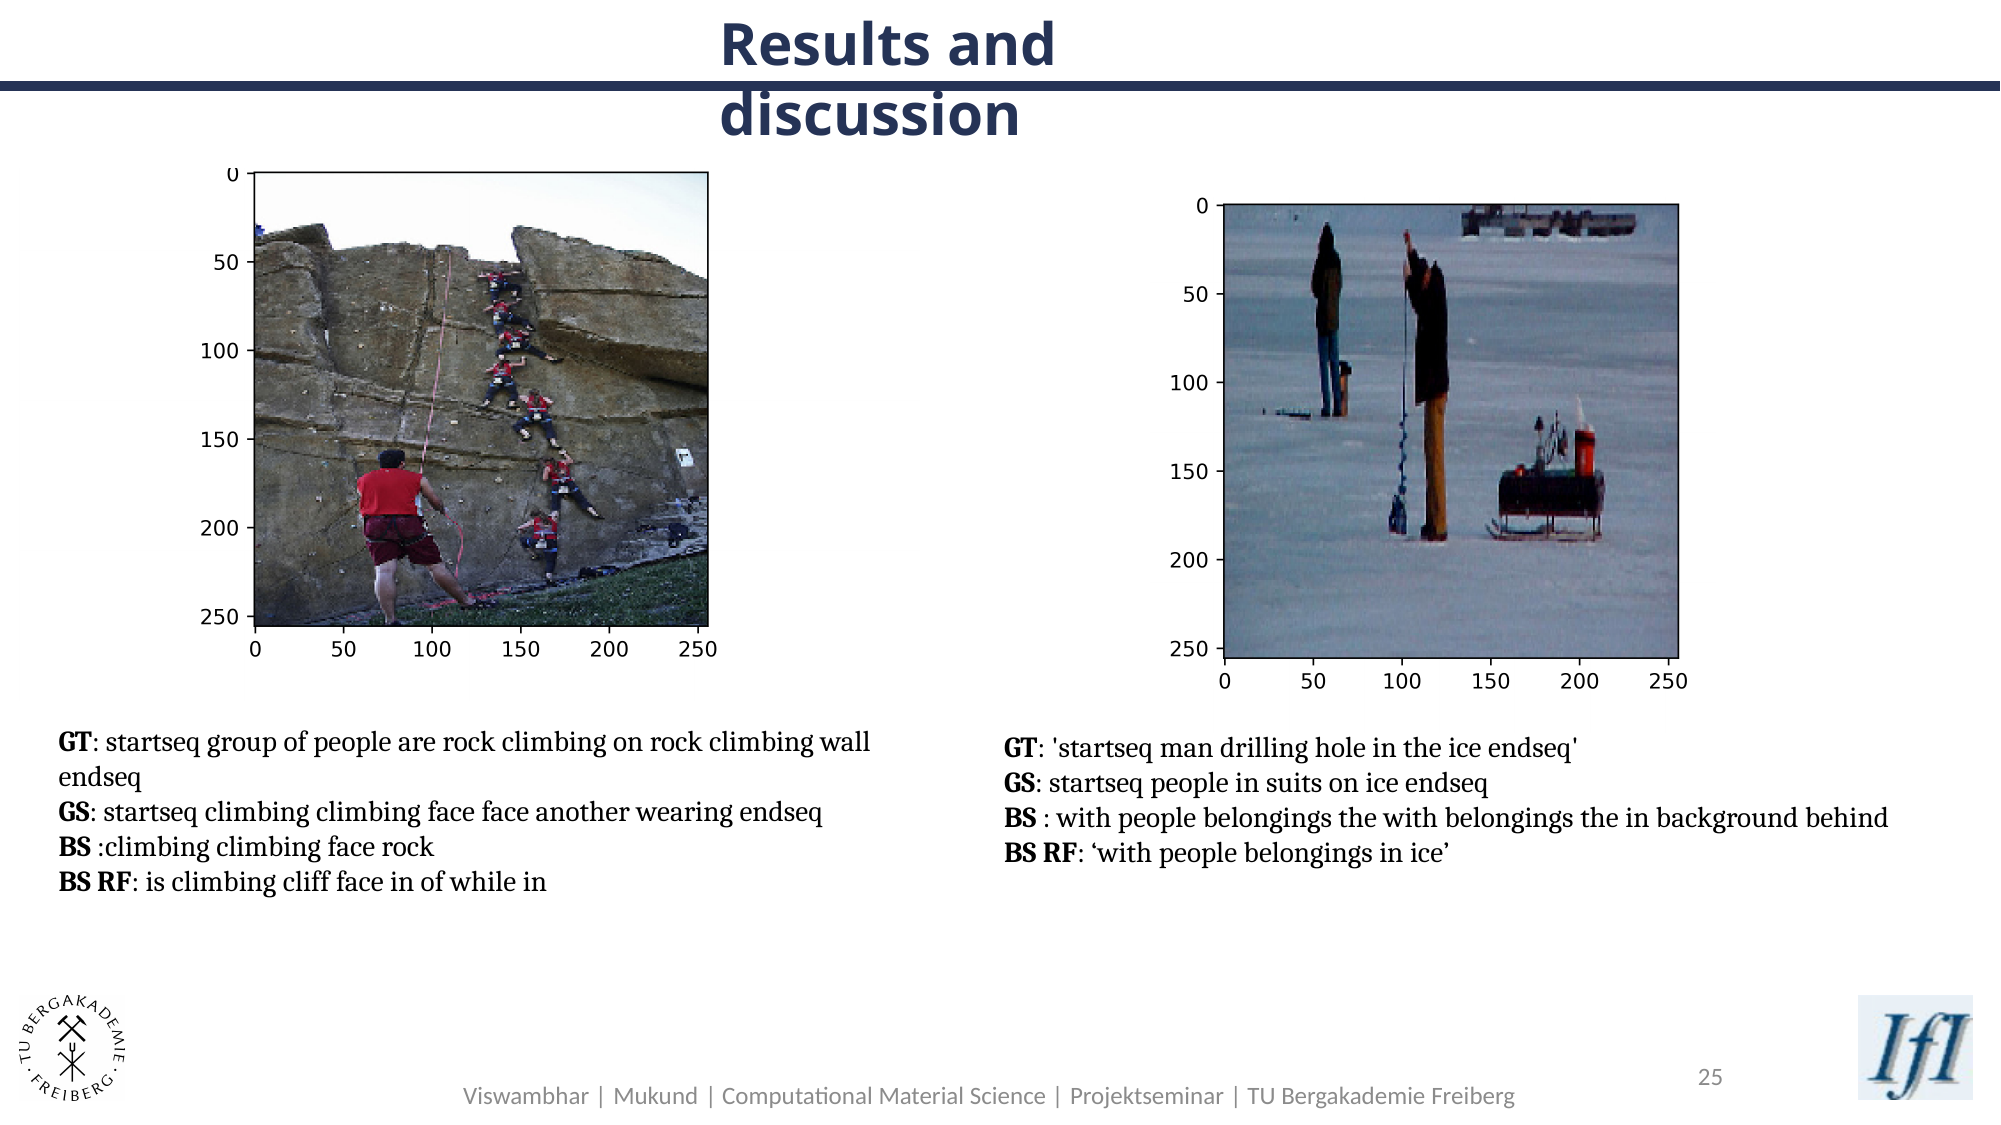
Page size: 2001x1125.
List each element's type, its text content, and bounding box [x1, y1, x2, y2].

picture [1858, 995, 1973, 1100]
picture [18, 168, 920, 701]
text_box GT: 'startseq man drilling hole in the ice endseq' GS: startseq people in suits on ice endseq BS : with people belongings the with belongings the in background behind BS RF: ‘with people belongings in ice’ [989, 721, 1993, 876]
text_box Results and discussion [705, 86, 1295, 155]
slide_number 25 [1404, 1045, 1739, 1106]
text_box Results and discussion [705, 0, 1295, 85]
picture [1150, 197, 1716, 733]
picture [19, 995, 125, 1101]
text_box GT: startseq group of people are rock climbing on rock climbing wall endseq GS: startseq climbing climbing face face another wearing endseq BS :climbing climbing face rock BS RF: is climbing cliff face in of while in [43, 714, 954, 905]
footer Viswambhar | Mukund | Computational Material Science | Projektseminar | TU Bergakademie Freiberg [393, 1065, 1586, 1125]
